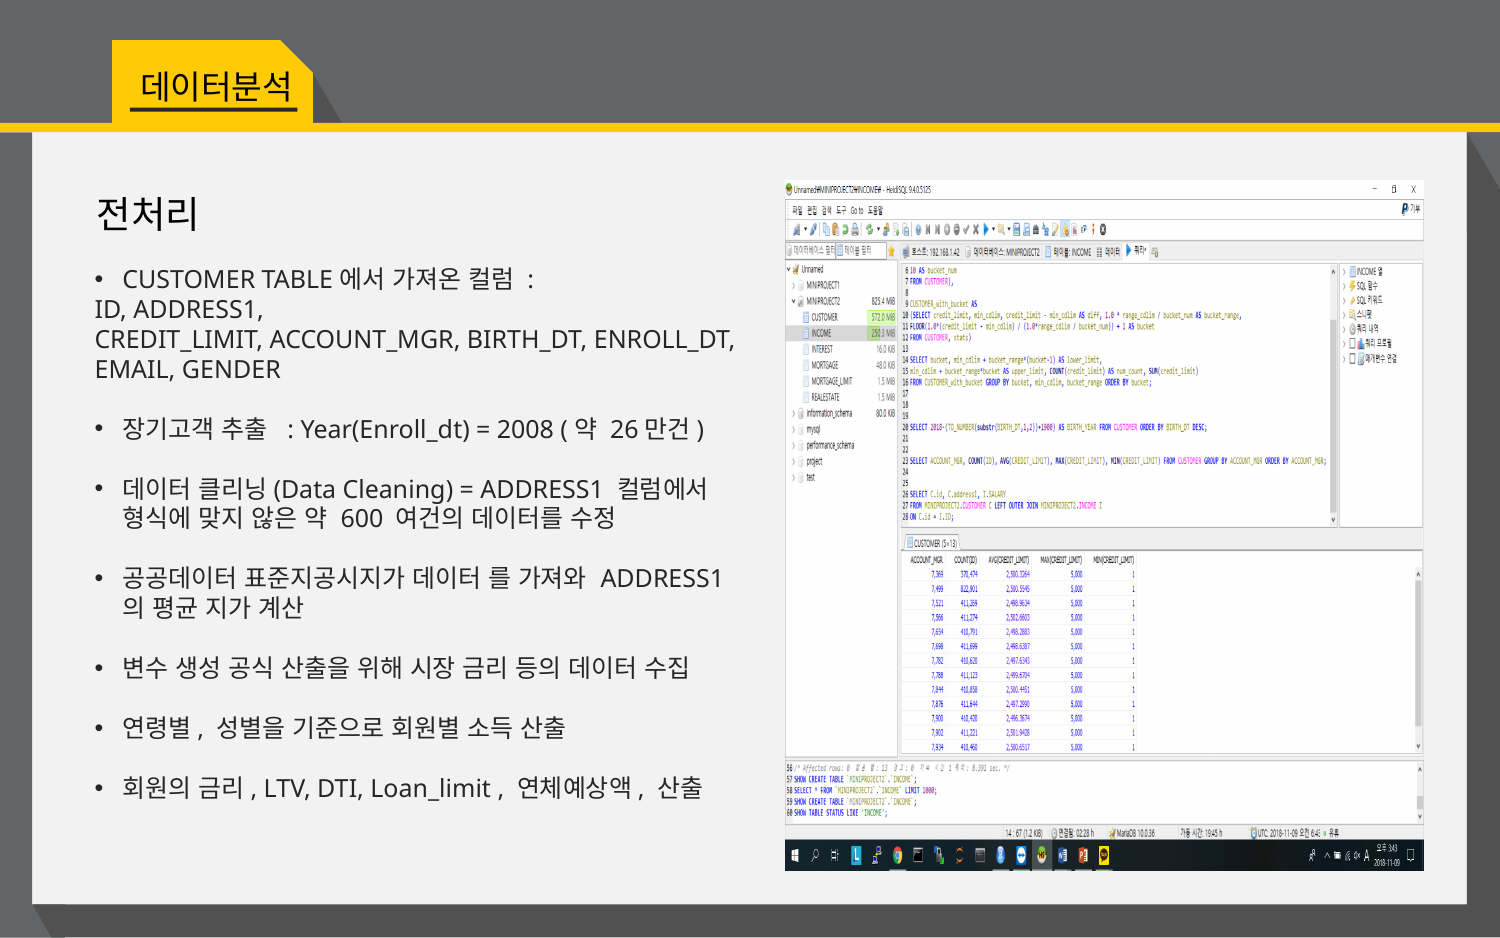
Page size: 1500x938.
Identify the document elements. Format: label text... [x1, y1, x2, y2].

text_box 전처리 [82, 183, 216, 244]
text_box 데이터분석 [125, 59, 308, 115]
picture [785, 180, 1424, 871]
text_box CUSTOMER TABLE에서 가져온 컬럼 : ID, ADDRESS1, CREDIT_LIMIT, ACCOUNT_MGR, BIRTH_DT, ENROLL_DT, EMAIL, GENDER 장기고객 추출 : Year(Enroll_dt) = 2008 (약 26만건) 데이터 클리닝(Data Cleaning) = ADDRESS1 컬럼에서 형식에 맞지 않은 약 600 여건의 데이터를 수정 공공데이터 표준지공시지가 데이터 를 가져와 ADDRESS1의 평균 지가 계산 변수 생성 공식 산출을 위해 시장 금리 등의 데이터 수집 연령별, 성별을 기준으로 회원별 소득 산출 회원의 금리, LTV, DTI, Loan_limit , 연체예상액, 산출 [79, 256, 760, 938]
